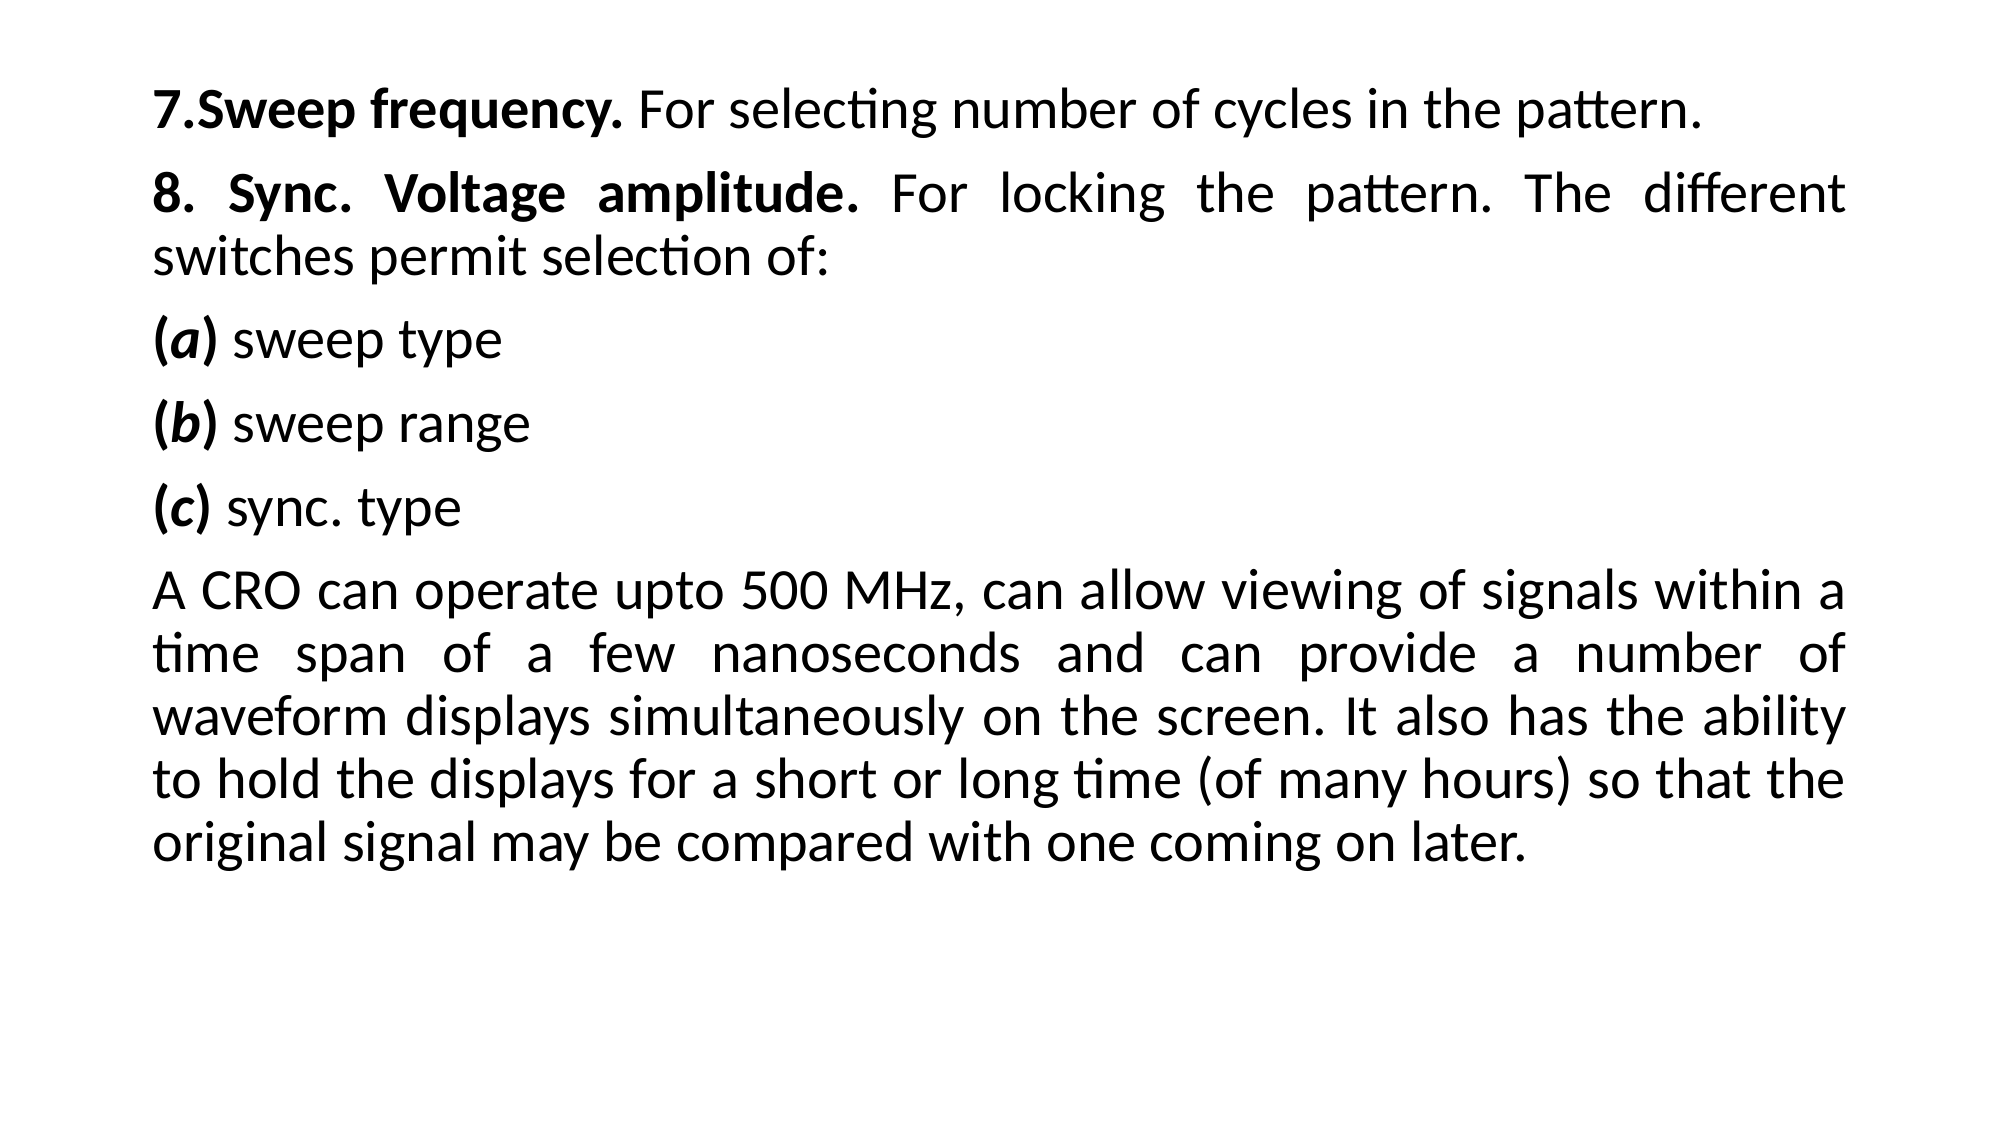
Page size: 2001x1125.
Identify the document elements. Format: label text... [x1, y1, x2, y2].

list 7.Sweep frequency. For selecting number of cycles in the pattern. 8. Sync. Voltage amplitude. For locking the pattern. The different switches permit selection of: (a) sweep type (b) sweep range (c) sync. type A CRO can operate upto 500 MHz, can allow viewing of signals within a time span of a few nanoseconds and can provide a number of waveform displays simultaneously on the screen. It also has the ability to hold the displays for a short or long time (of many hours) so that the original signal may be compared with one coming on later. [137, 70, 1863, 1014]
